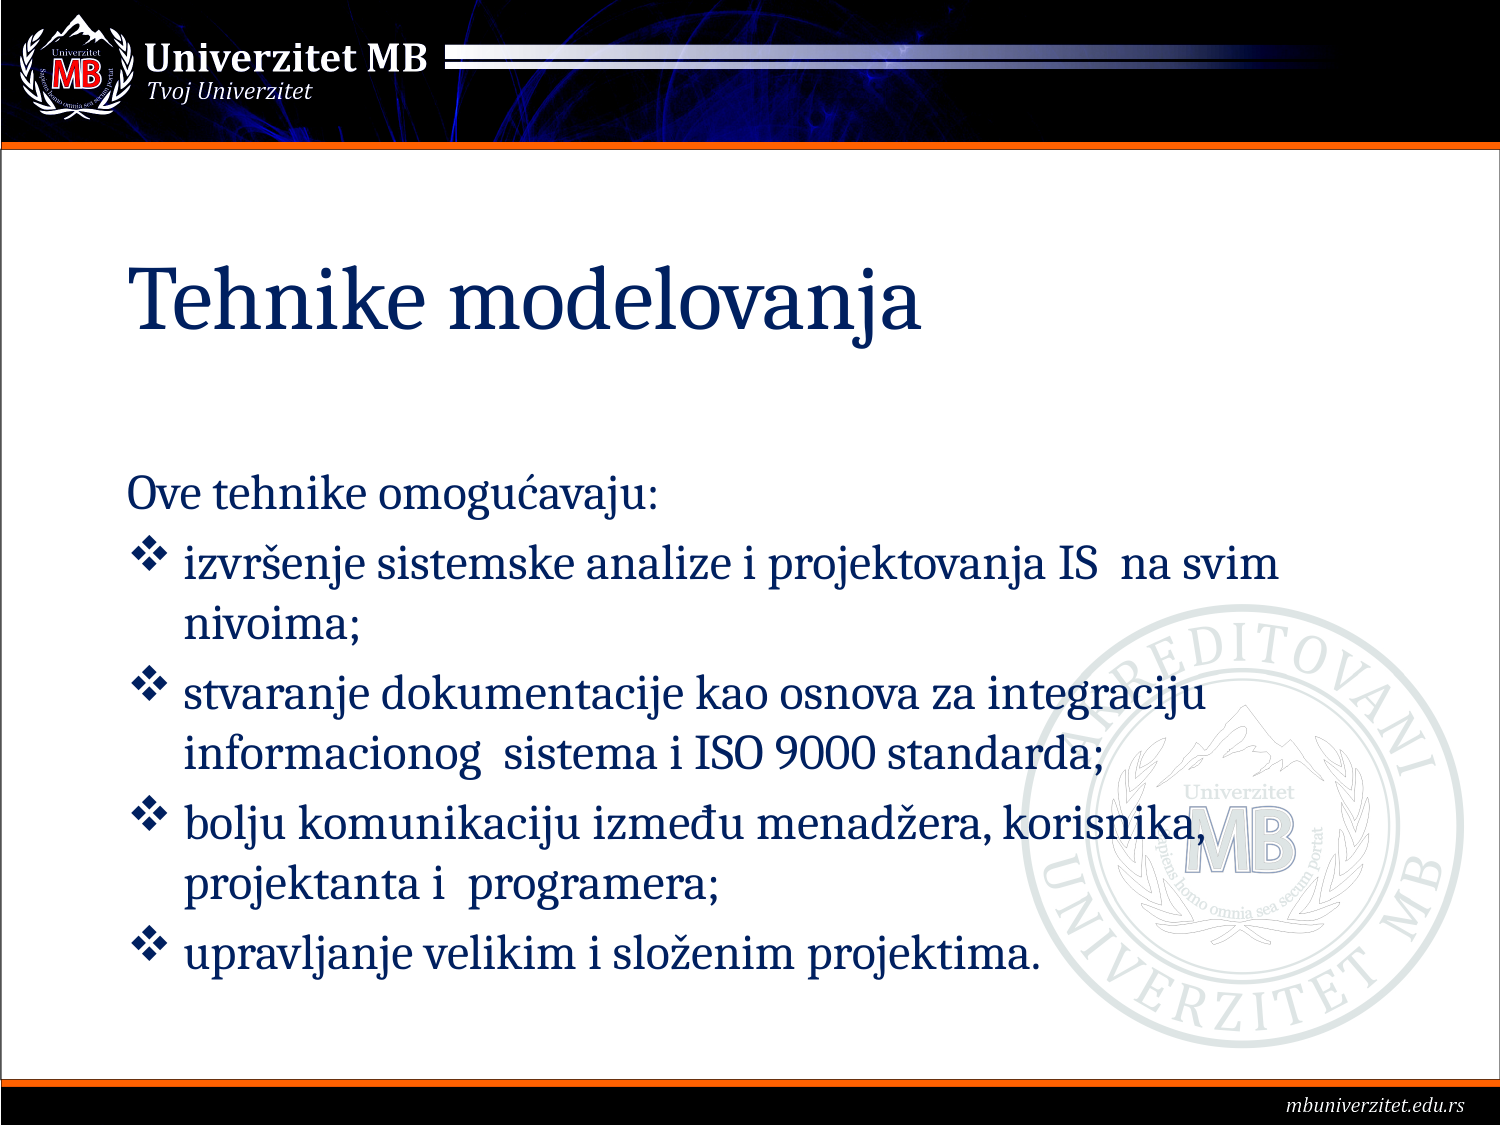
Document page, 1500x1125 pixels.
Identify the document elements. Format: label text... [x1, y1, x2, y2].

title Tehnike modelovanja [112, 172, 1388, 414]
subtitle Ove tehnike omogućavaju: izvršenje sistemske analize i projektovanja IS na svim nivoima; stvaranje dokumentacije kao osnova za integraciju informacionog sistema i ISO 9000 standarda; bolju komunikaciju između menadžera, korisnika, projektanta i programera; upravljanje velikim i složenim projektima. [112, 451, 1353, 1012]
picture [0, 0, 1500, 1125]
